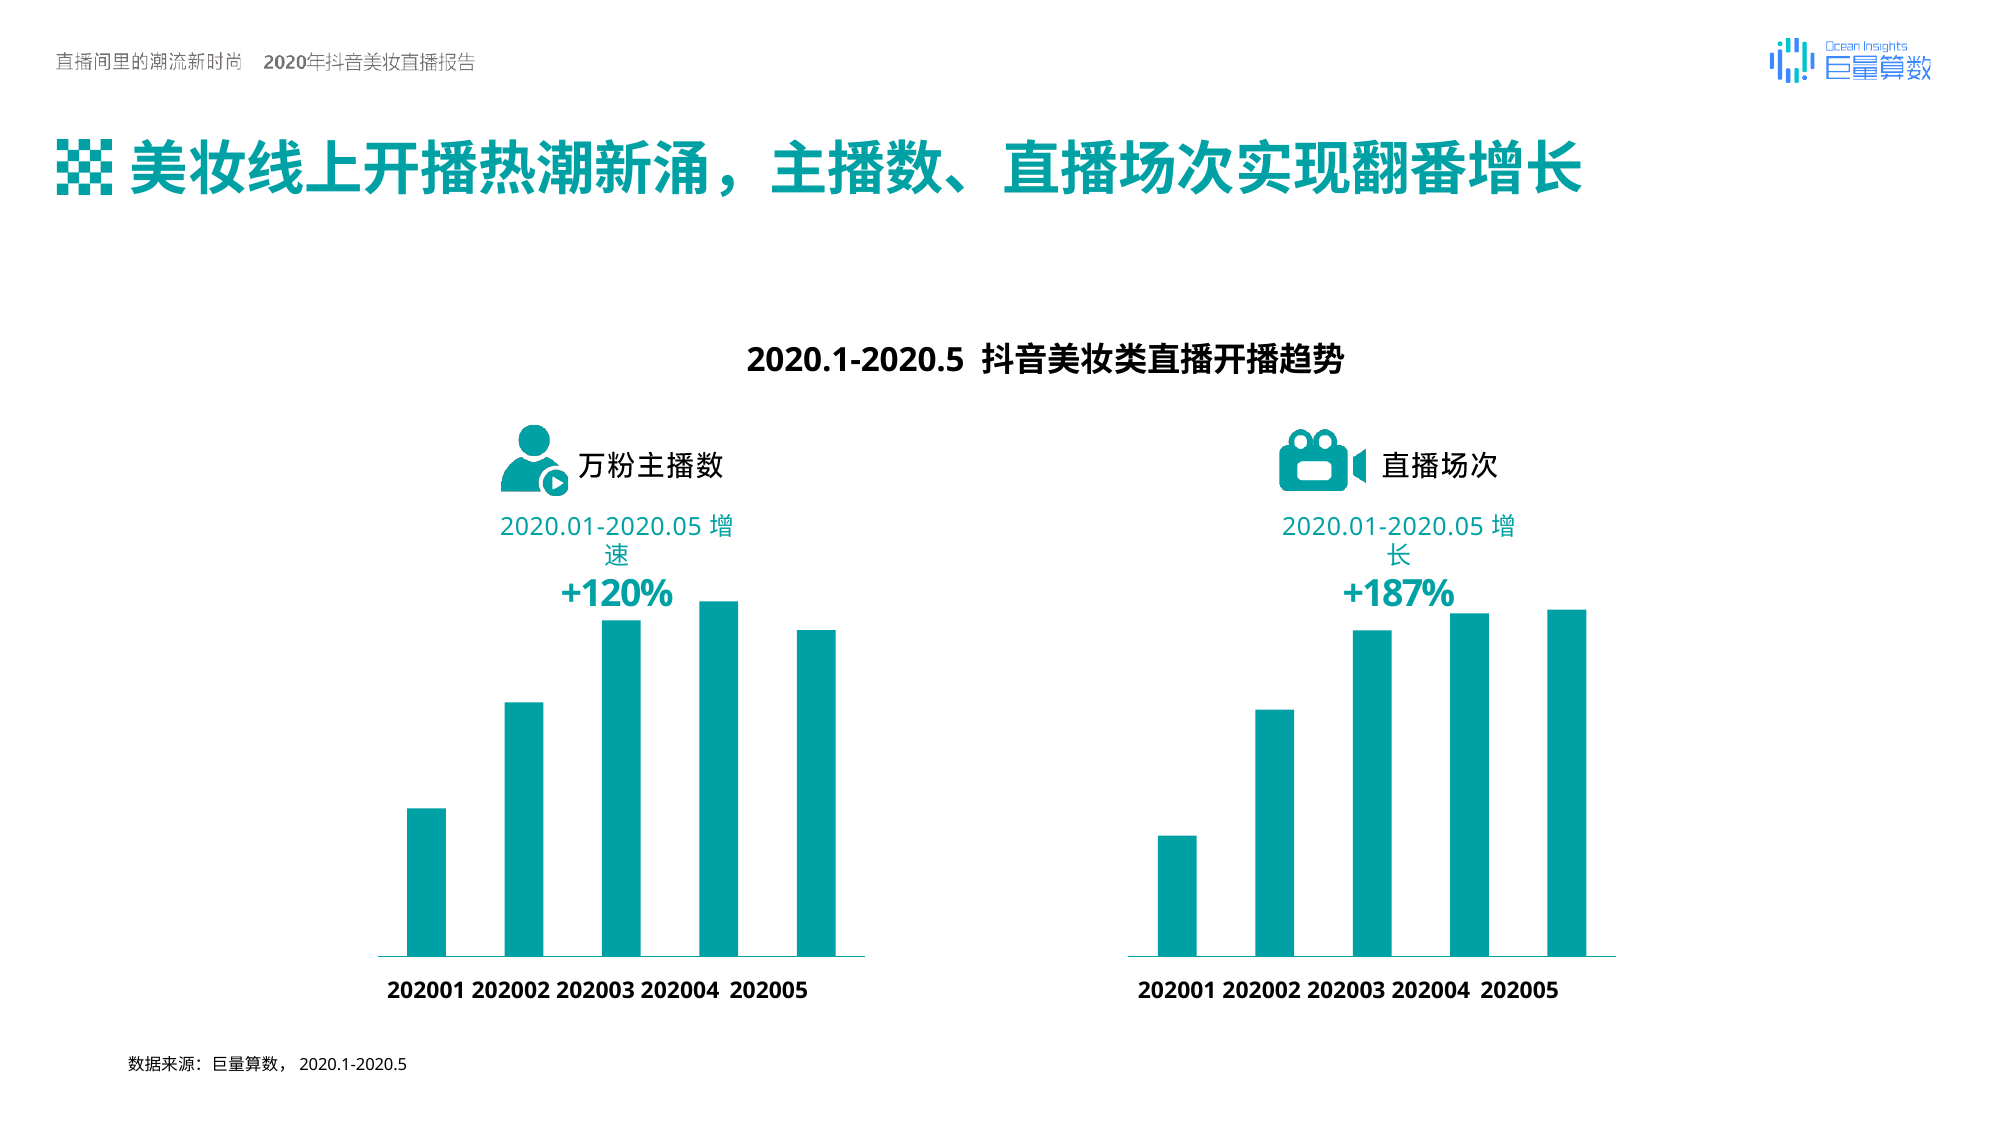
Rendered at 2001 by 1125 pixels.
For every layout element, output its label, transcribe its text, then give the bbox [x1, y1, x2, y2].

picture [1826, 56, 1850, 79]
text_box 202001 202002 202003 202004 202005 [384, 973, 859, 1003]
text_box [100, 183, 112, 195]
title 美妆线上开播热潮新涌，主播数、直播场次实现翻番增长 [128, 128, 1591, 319]
text_box [1880, 43, 1888, 53]
picture [1853, 55, 1904, 80]
text_box [1450, 615, 1489, 956]
text_box [89, 149, 102, 162]
text_box [1352, 630, 1392, 956]
text_box [500, 424, 569, 496]
text_box 2020.01-2020.05增长 +187% [1270, 508, 1528, 615]
text_box 2020.1-2020.5 抖音美妆类直播开播趋势 [744, 336, 1349, 379]
picture [1907, 56, 1931, 80]
text_box 2020.01-2020.05增速 +120% [488, 508, 746, 615]
text_box [407, 808, 446, 956]
text_box [1826, 41, 1840, 51]
text_box [89, 172, 102, 184]
text_box [100, 161, 112, 173]
text_box 数据来源：巨量算数，2020.1-2020.5 [125, 1052, 411, 1075]
text_box [601, 620, 641, 956]
text_box [56, 139, 69, 151]
text_box [100, 139, 112, 151]
text_box [78, 183, 91, 195]
text_box [56, 161, 69, 173]
text_box [78, 161, 91, 173]
picture [56, 52, 241, 70]
text_box [1547, 609, 1587, 956]
text_box [796, 630, 836, 956]
text_box [1255, 709, 1295, 956]
text_box [504, 702, 544, 956]
text_box [67, 149, 80, 162]
picture [264, 52, 475, 71]
text_box [67, 172, 80, 184]
text_box [78, 139, 91, 151]
text_box [699, 615, 739, 956]
text_box [1279, 429, 1366, 491]
text_box [1381, 448, 1528, 483]
text_box [1157, 835, 1197, 956]
text_box [577, 448, 754, 483]
picture [1769, 38, 1815, 83]
text_box [56, 183, 69, 195]
text_box 202001 202002 202003 202004 202005 [1135, 973, 1609, 1003]
